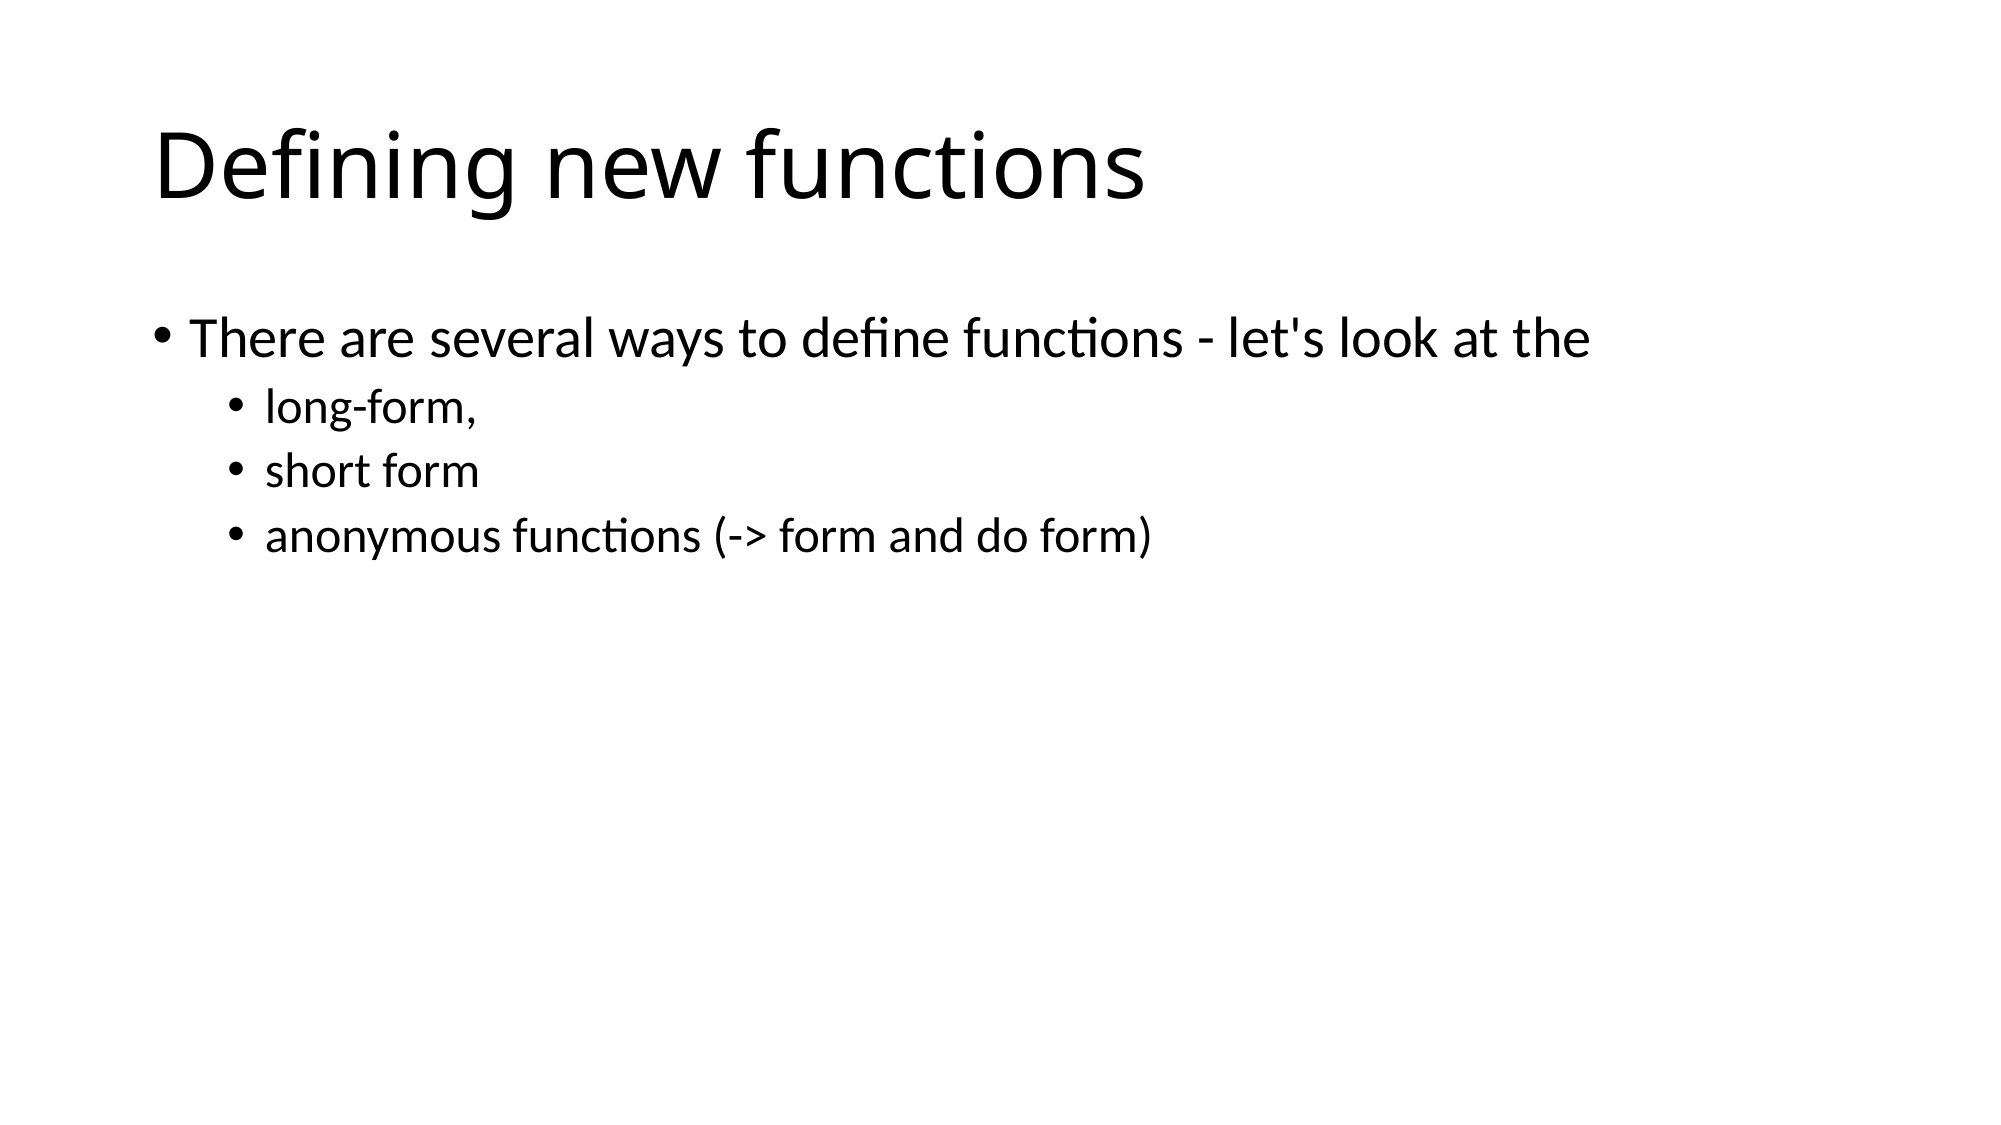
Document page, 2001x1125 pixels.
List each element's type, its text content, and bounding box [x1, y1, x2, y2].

title Defining new functions [137, 59, 1863, 278]
list There are several ways to define functions - let's look at the long-form, short form anonymous functions (-> form and do form) [137, 299, 1863, 1014]
